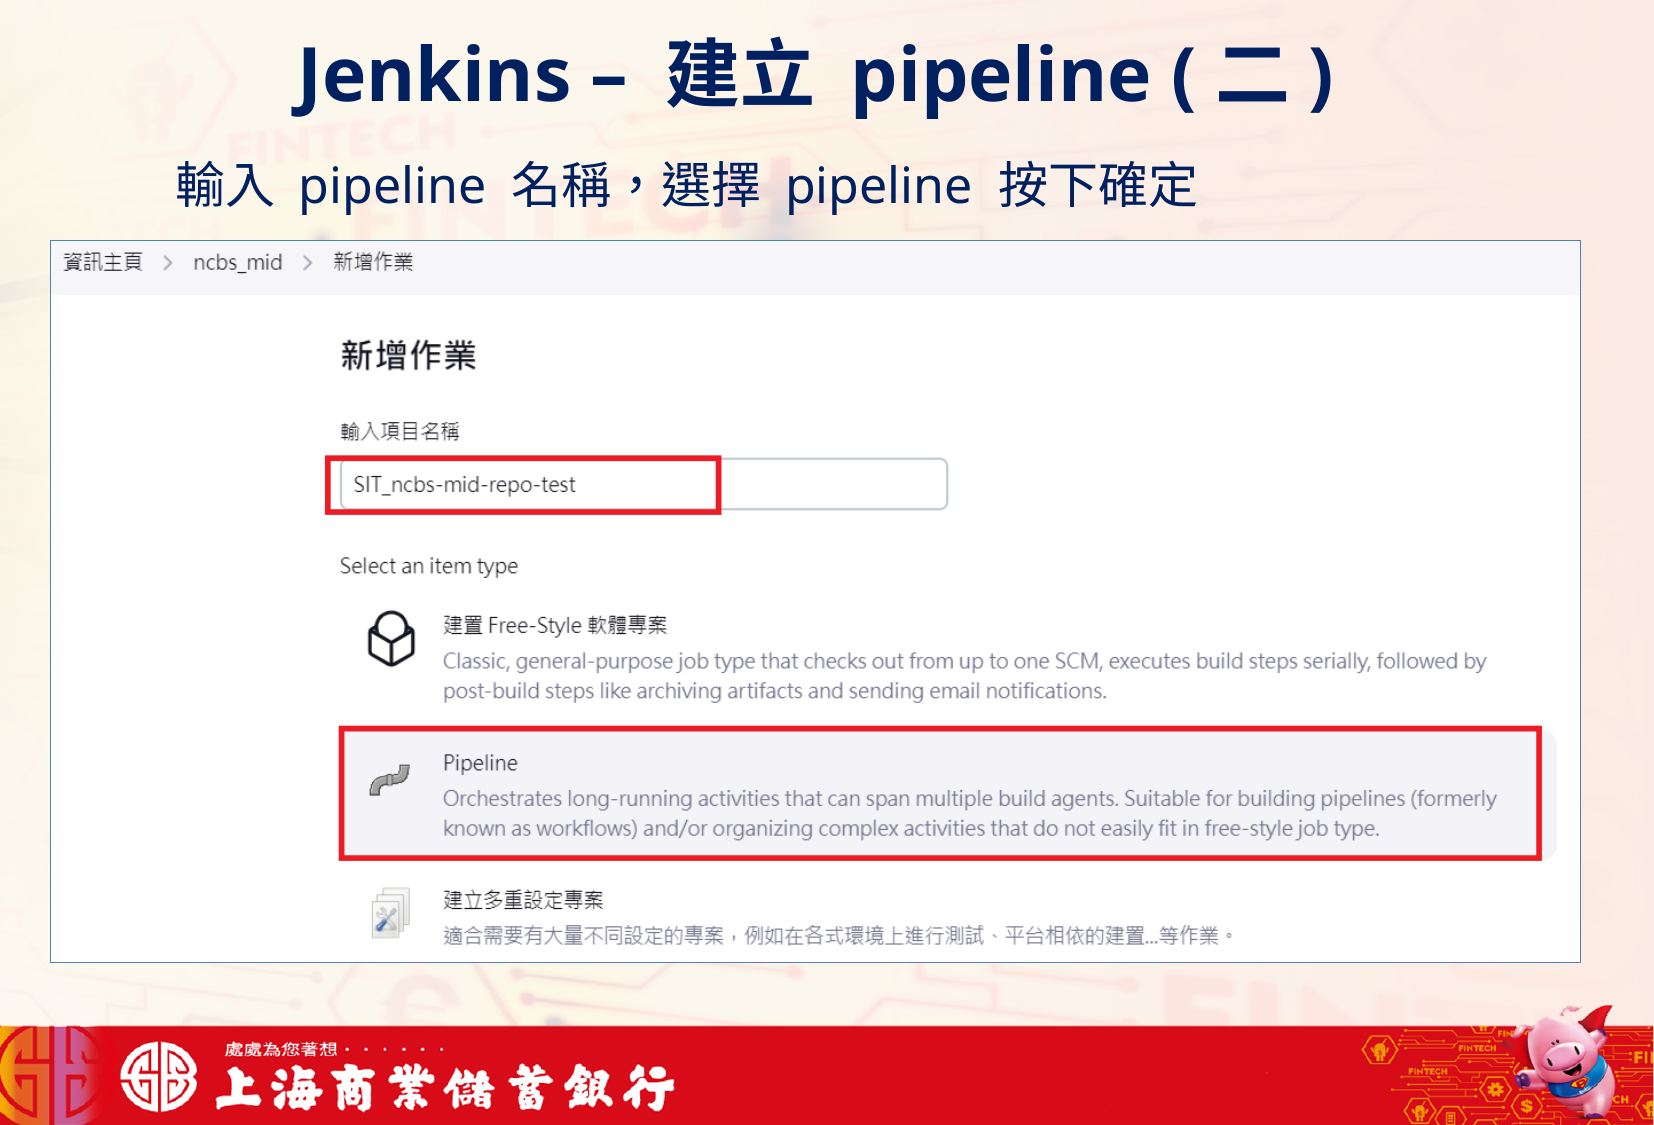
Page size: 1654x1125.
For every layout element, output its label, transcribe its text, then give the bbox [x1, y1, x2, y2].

text_box 輸入 pipeline 名稱，選擇 pipeline 按下確定 [159, 130, 1581, 237]
picture [0, 0, 1654, 1125]
title Jenkins – 建立 pipeline (二) [218, 11, 1413, 130]
